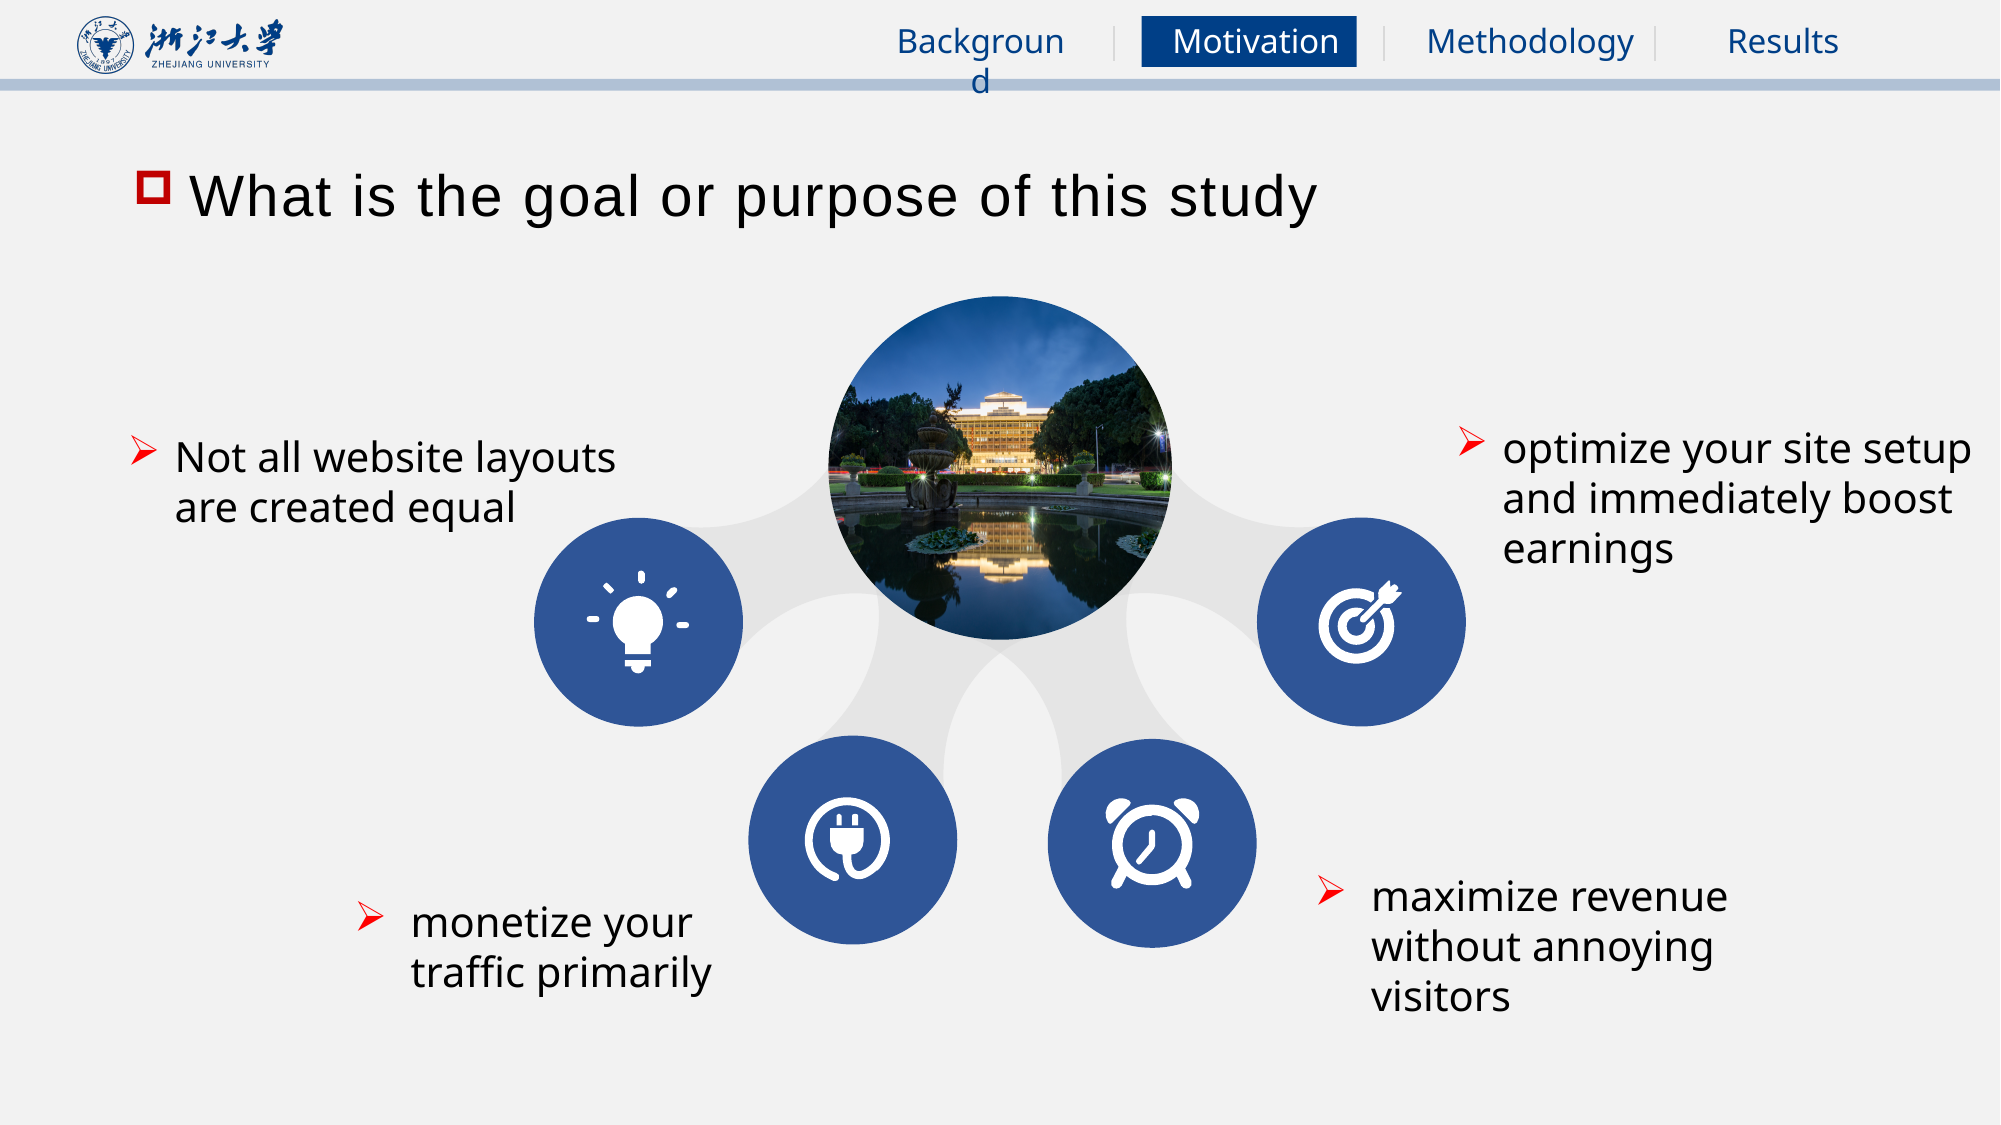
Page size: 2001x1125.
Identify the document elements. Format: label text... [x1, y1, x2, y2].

text_box [0, 78, 974, 92]
text_box monetize your traffic primarily [339, 888, 805, 1004]
text_box What is the goal or purpose of this study [116, 151, 1338, 236]
text_box Not all website layouts are created equal [112, 423, 651, 538]
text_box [995, 589, 1257, 948]
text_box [1109, 461, 1466, 727]
text_box [988, 78, 2000, 92]
text_box optimize your site setup and immediately boost earnings [1440, 413, 1991, 579]
picture [77, 16, 283, 74]
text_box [534, 461, 891, 727]
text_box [875, 12, 1877, 68]
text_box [748, 586, 1010, 945]
text_box maximize revenue without annoying visitors [1299, 862, 1765, 1028]
text_box [975, 78, 985, 91]
text_box [828, 296, 1172, 589]
